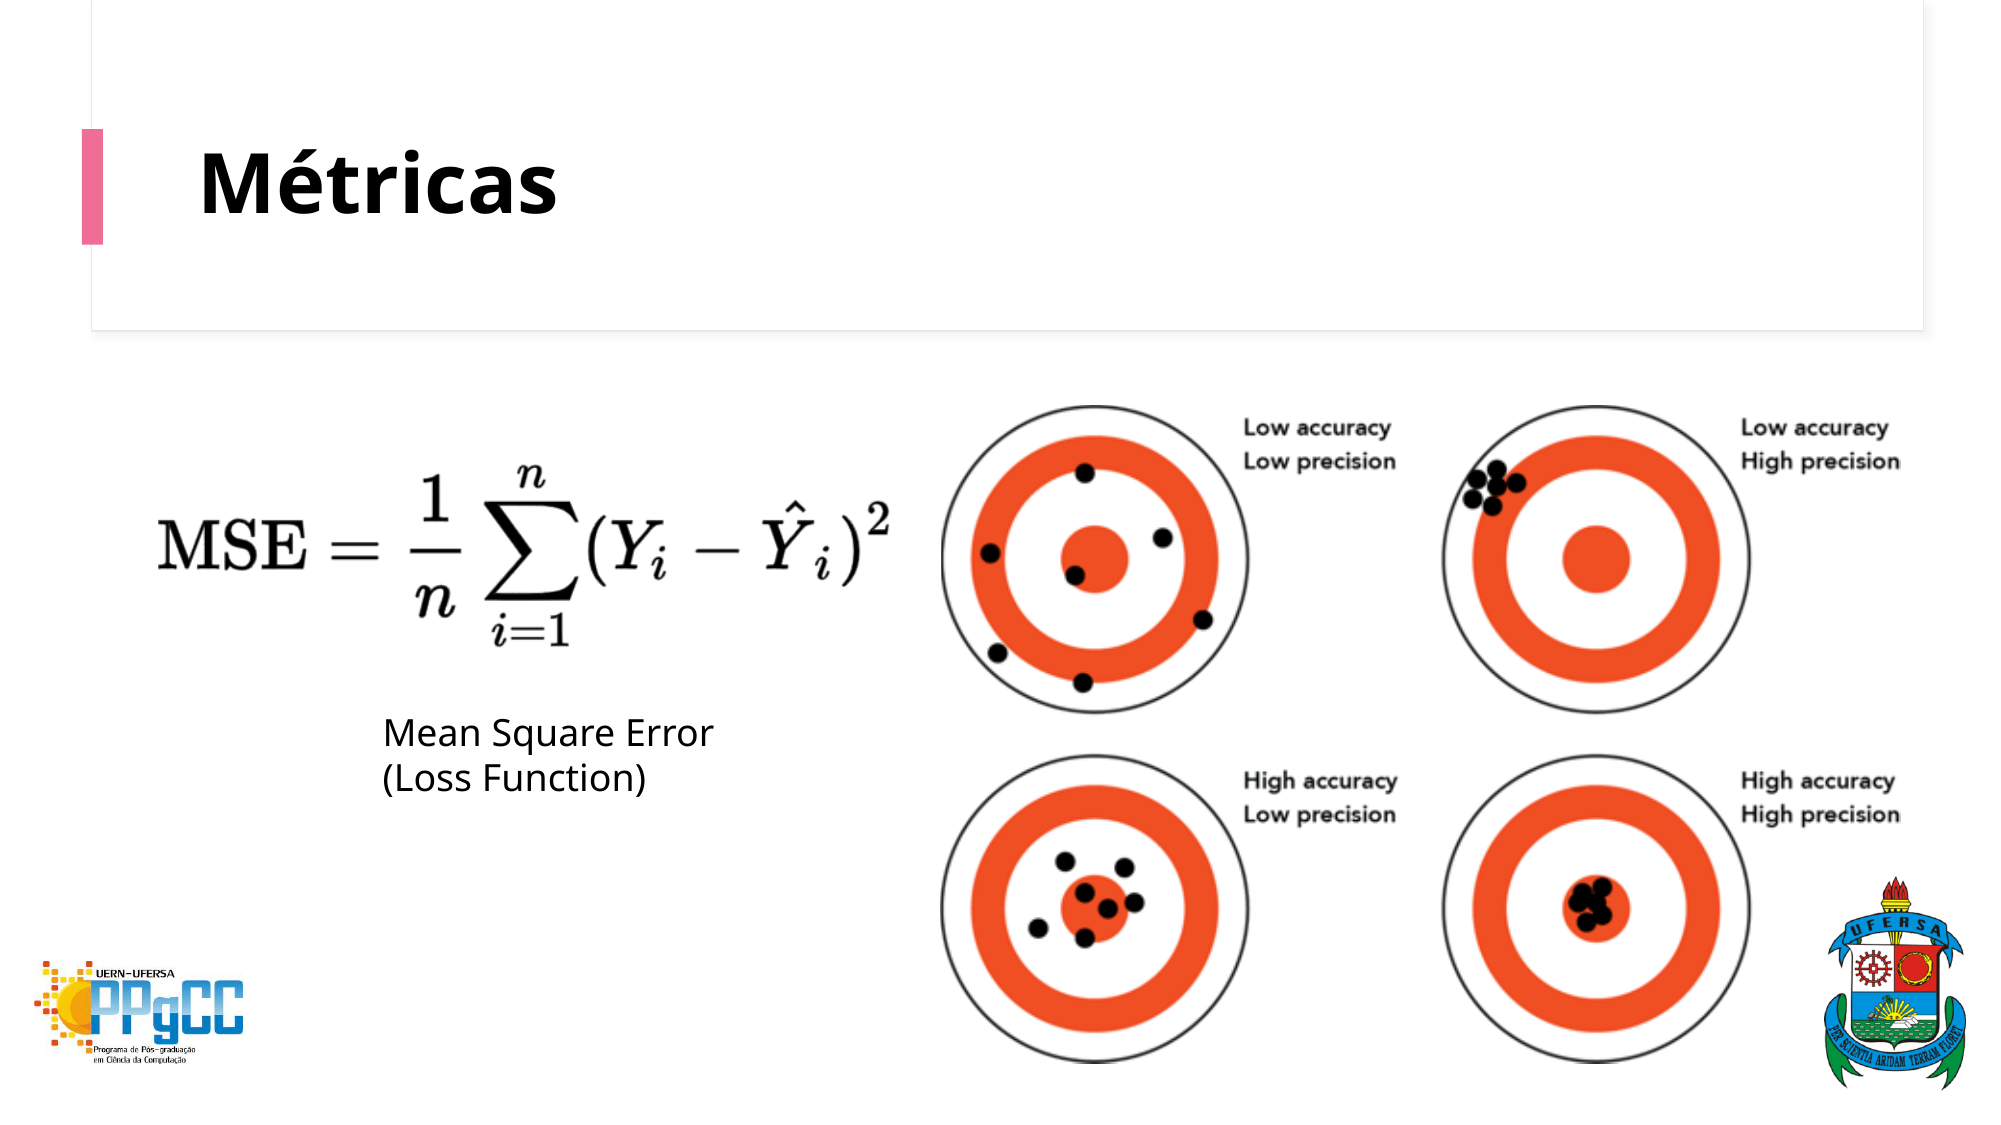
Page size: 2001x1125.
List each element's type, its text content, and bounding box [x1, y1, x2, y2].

picture [157, 405, 1966, 1091]
picture [34, 961, 243, 1064]
text_box Mean Square Error (Loss Function) [367, 701, 730, 807]
title Métricas [183, 90, 1851, 284]
